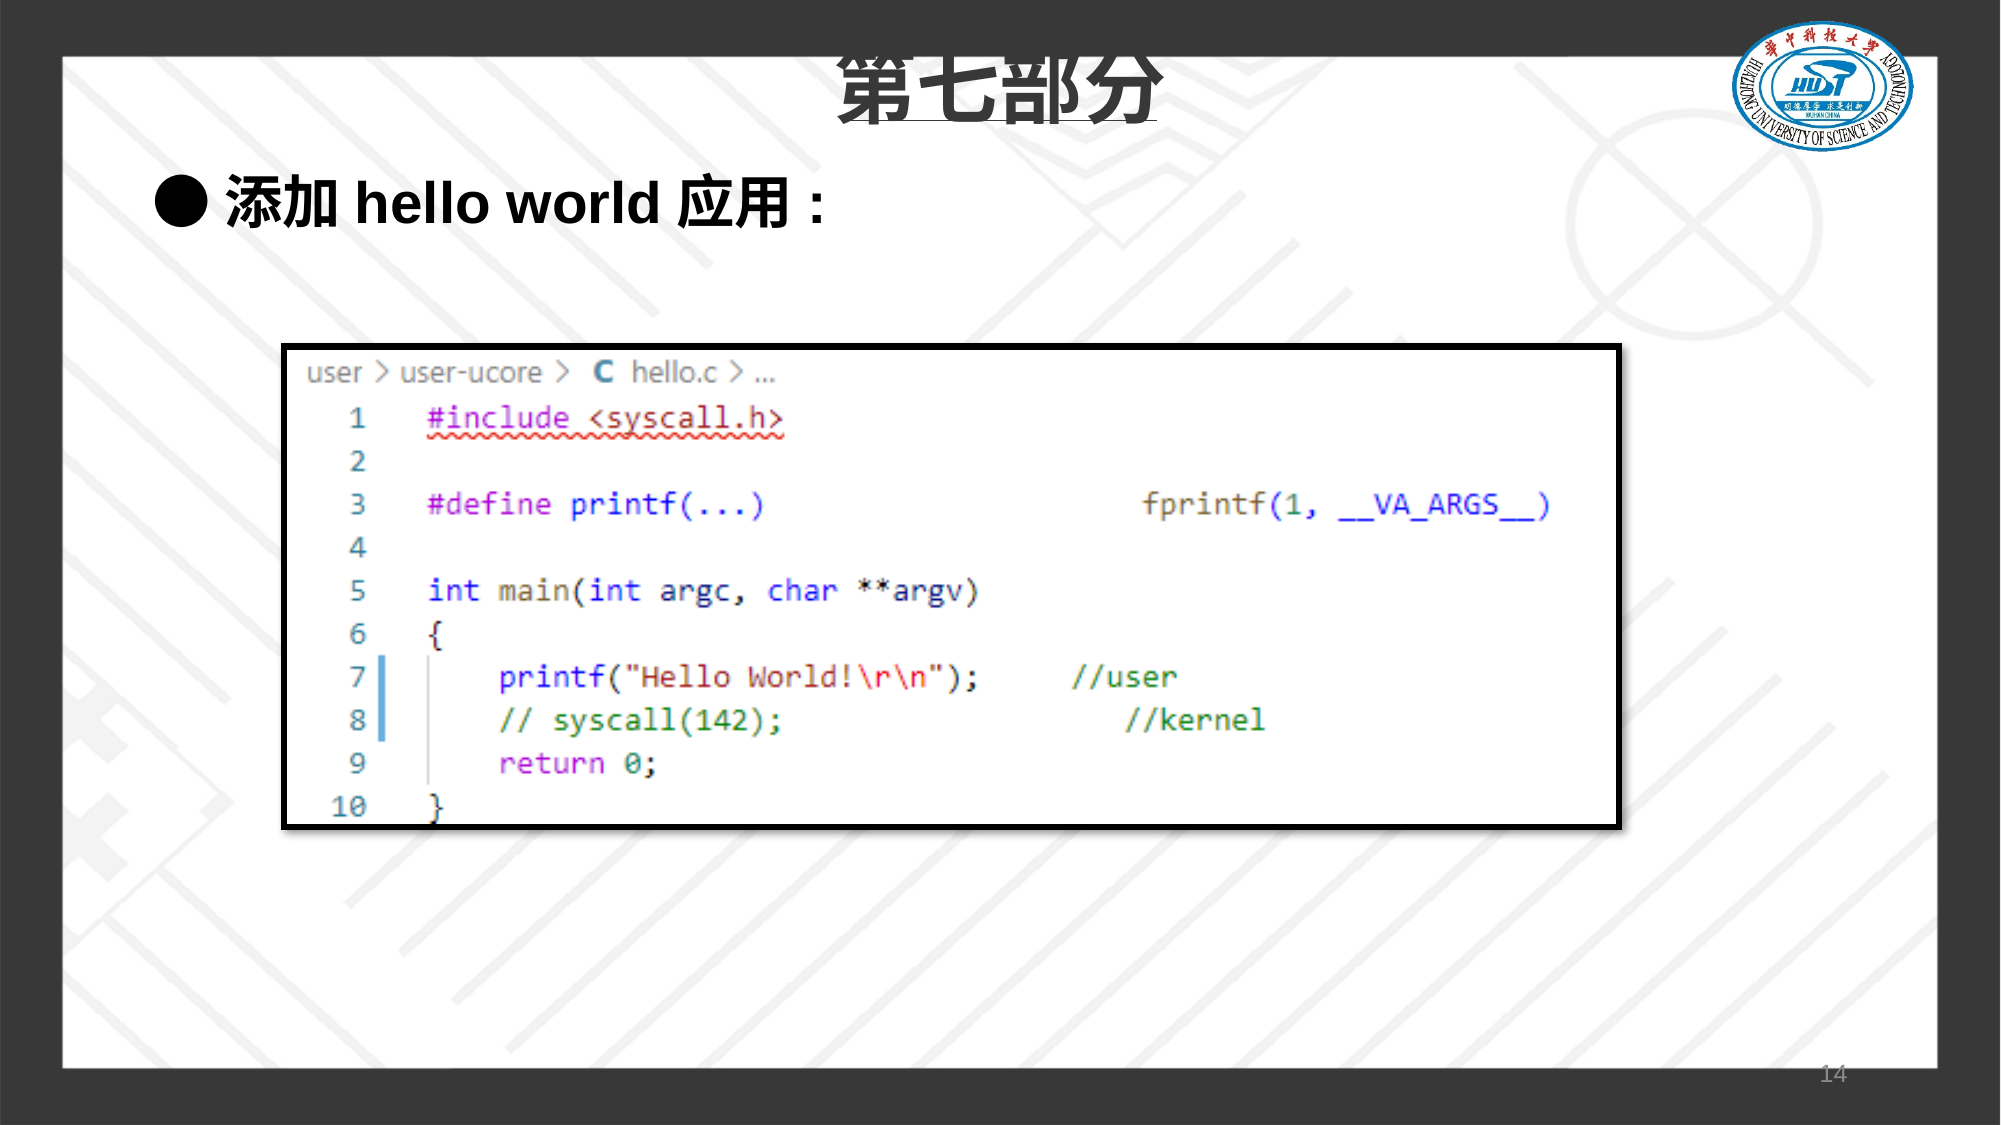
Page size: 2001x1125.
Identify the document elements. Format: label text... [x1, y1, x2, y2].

text_box ●添加hello world应用: [137, 157, 1372, 348]
title 第七部分 [137, 52, 1863, 129]
slide_number 14 [1412, 1042, 1863, 1103]
picture [0, 0, 2001, 1125]
